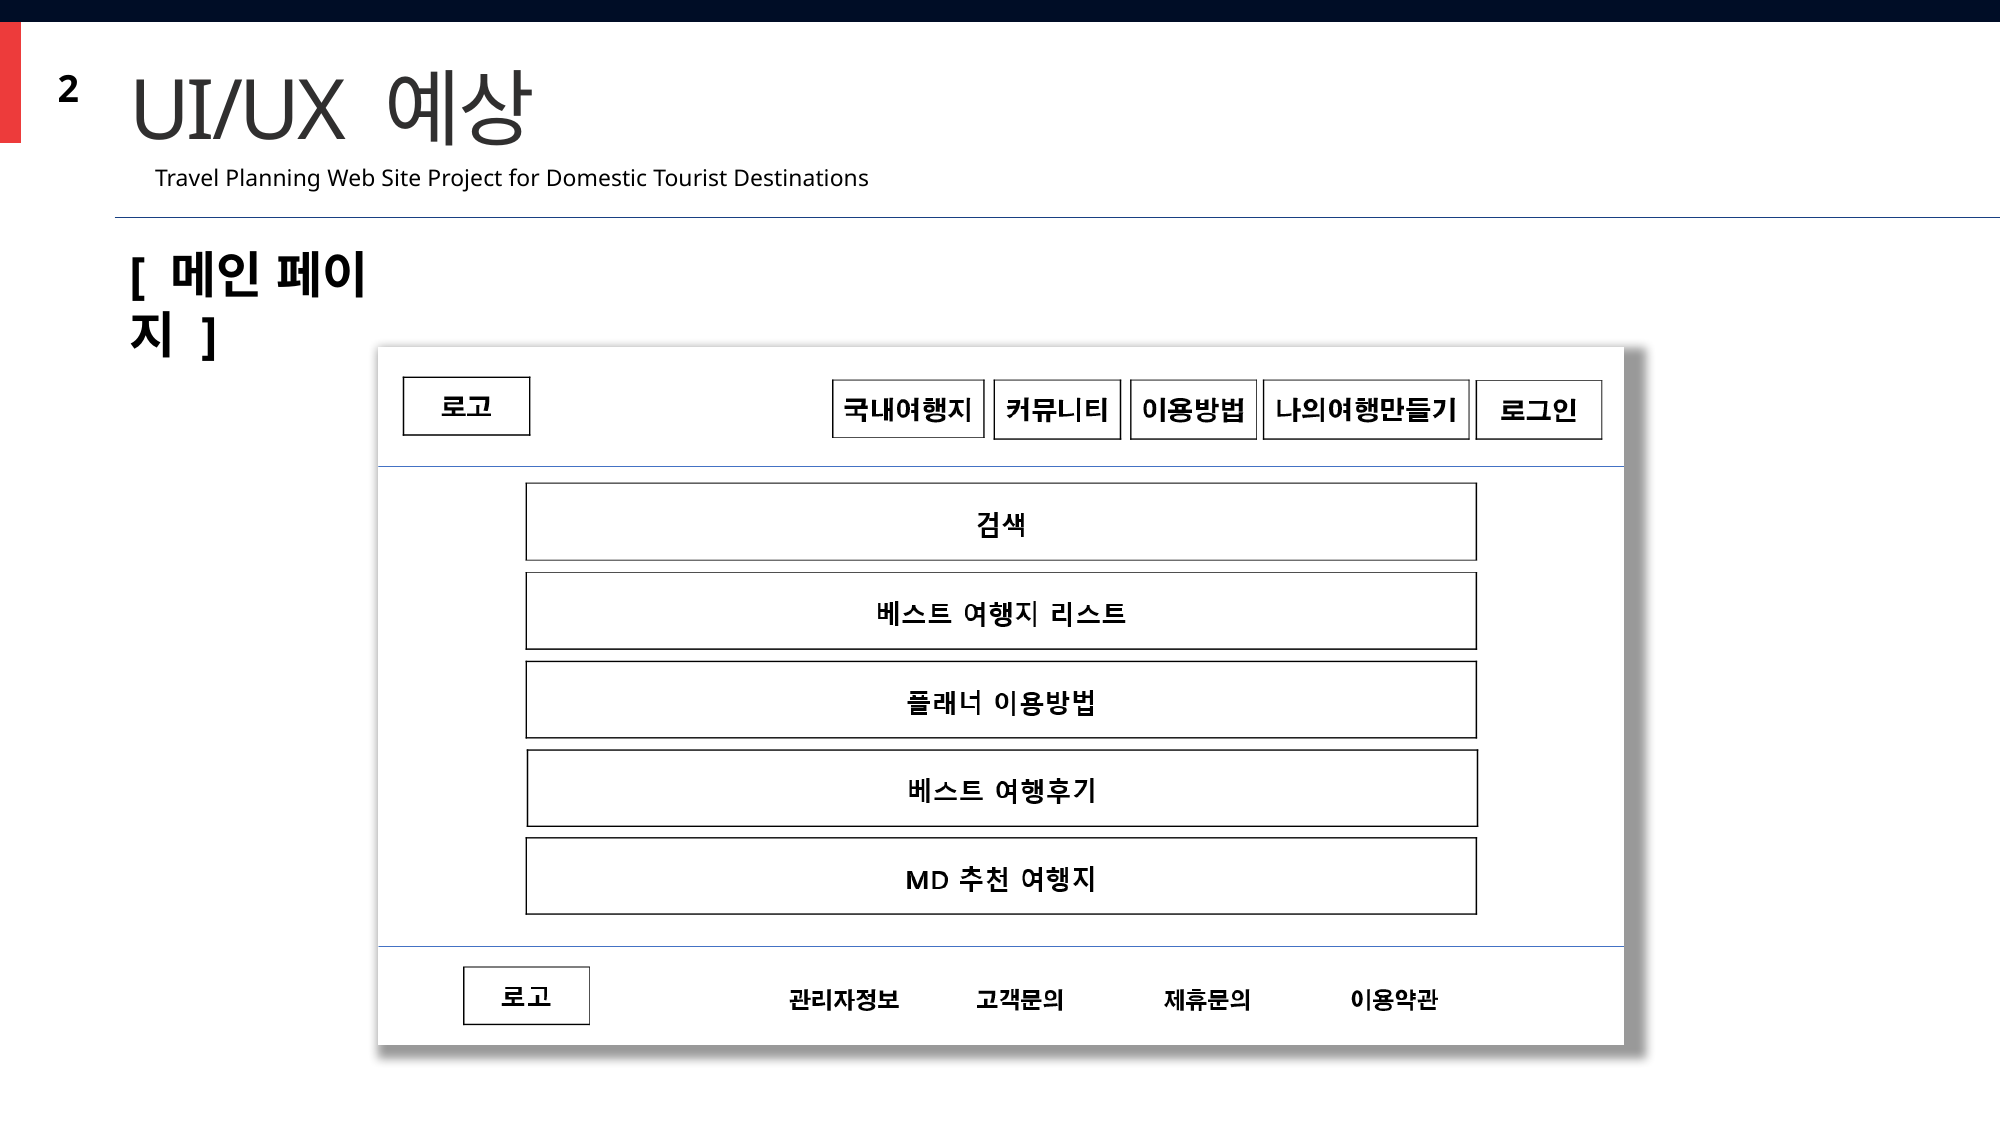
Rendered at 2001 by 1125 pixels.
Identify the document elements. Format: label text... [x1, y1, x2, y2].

text_box Travel Planning Web Site Project for Domestic Tourist Destinations [140, 156, 886, 199]
text_box [ 메인 페이지 ] [114, 235, 470, 371]
text_box 2 [42, 57, 95, 117]
text_box [0, 21, 22, 144]
text_box UI/UX 예상 [114, 48, 955, 164]
picture [378, 347, 1624, 1045]
text_box [0, 0, 2000, 22]
